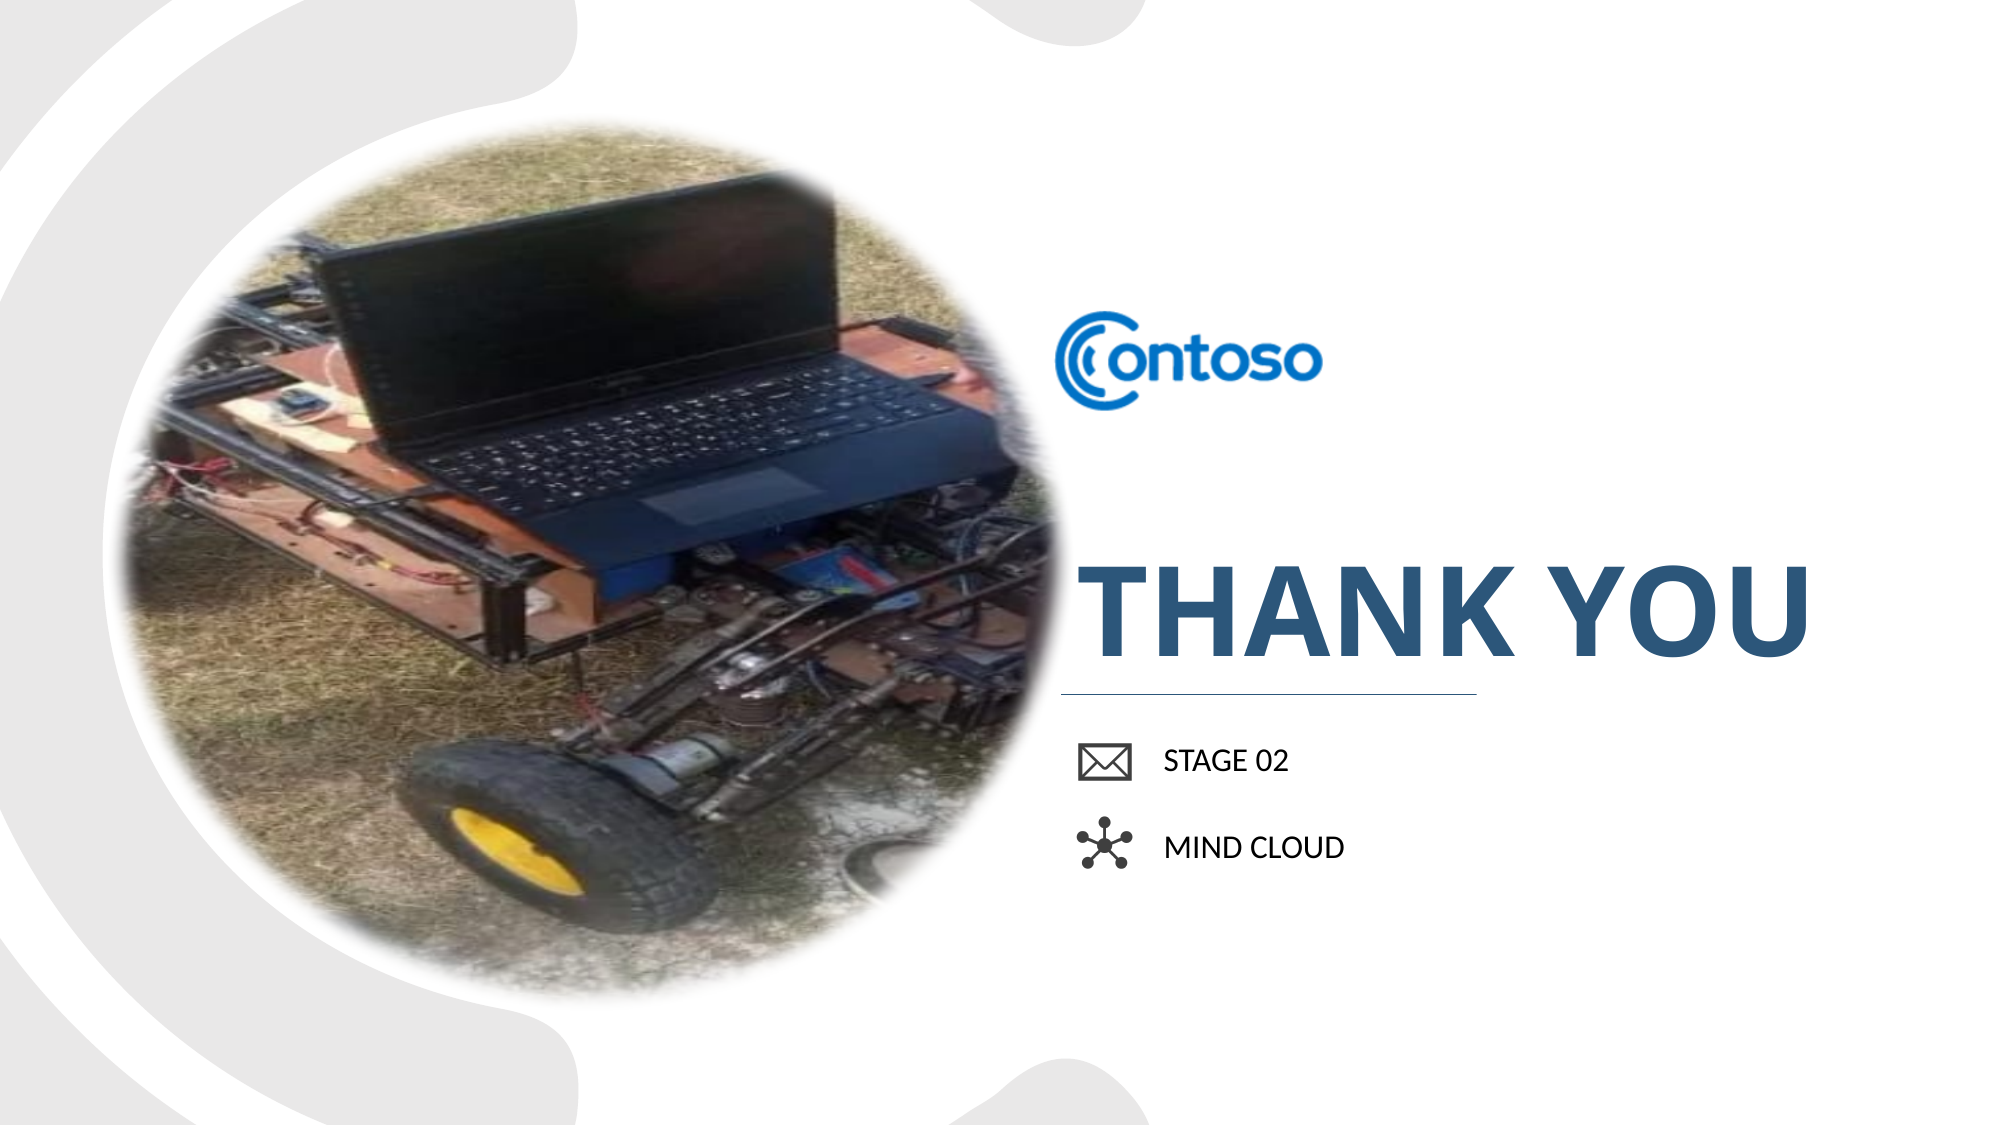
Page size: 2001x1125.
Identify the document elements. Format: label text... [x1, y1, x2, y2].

title Thank you [1076, 562, 1884, 670]
picture [107, 112, 1332, 1013]
subtitle Stage 02 [1148, 735, 1894, 819]
list Mind cloud [1148, 822, 1893, 905]
